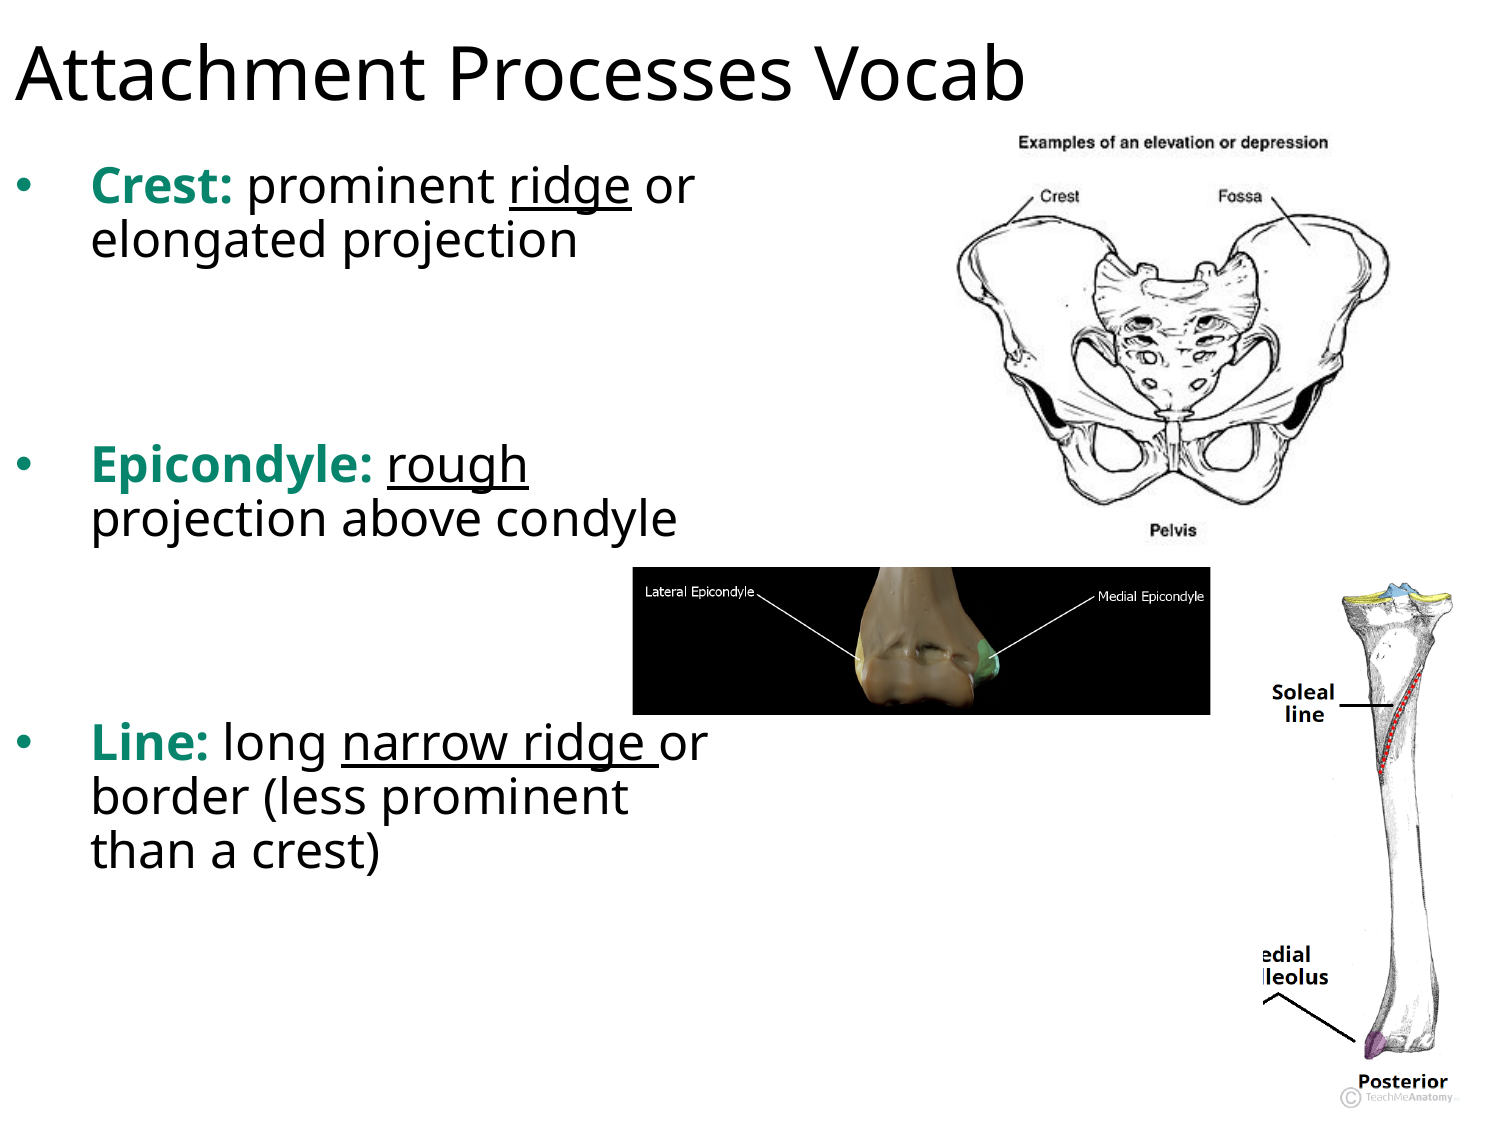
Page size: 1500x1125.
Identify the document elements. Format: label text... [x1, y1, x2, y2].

list Crest: prominent ridge or elongated projection Epicondyle: rough projection above condyle Line: long narrow ridge or border (less prominent than a crest) [0, 153, 741, 1014]
picture [1263, 573, 1461, 1108]
picture [949, 133, 1392, 549]
title Attachment Processes Vocab [0, 0, 1500, 154]
picture [632, 567, 1211, 715]
